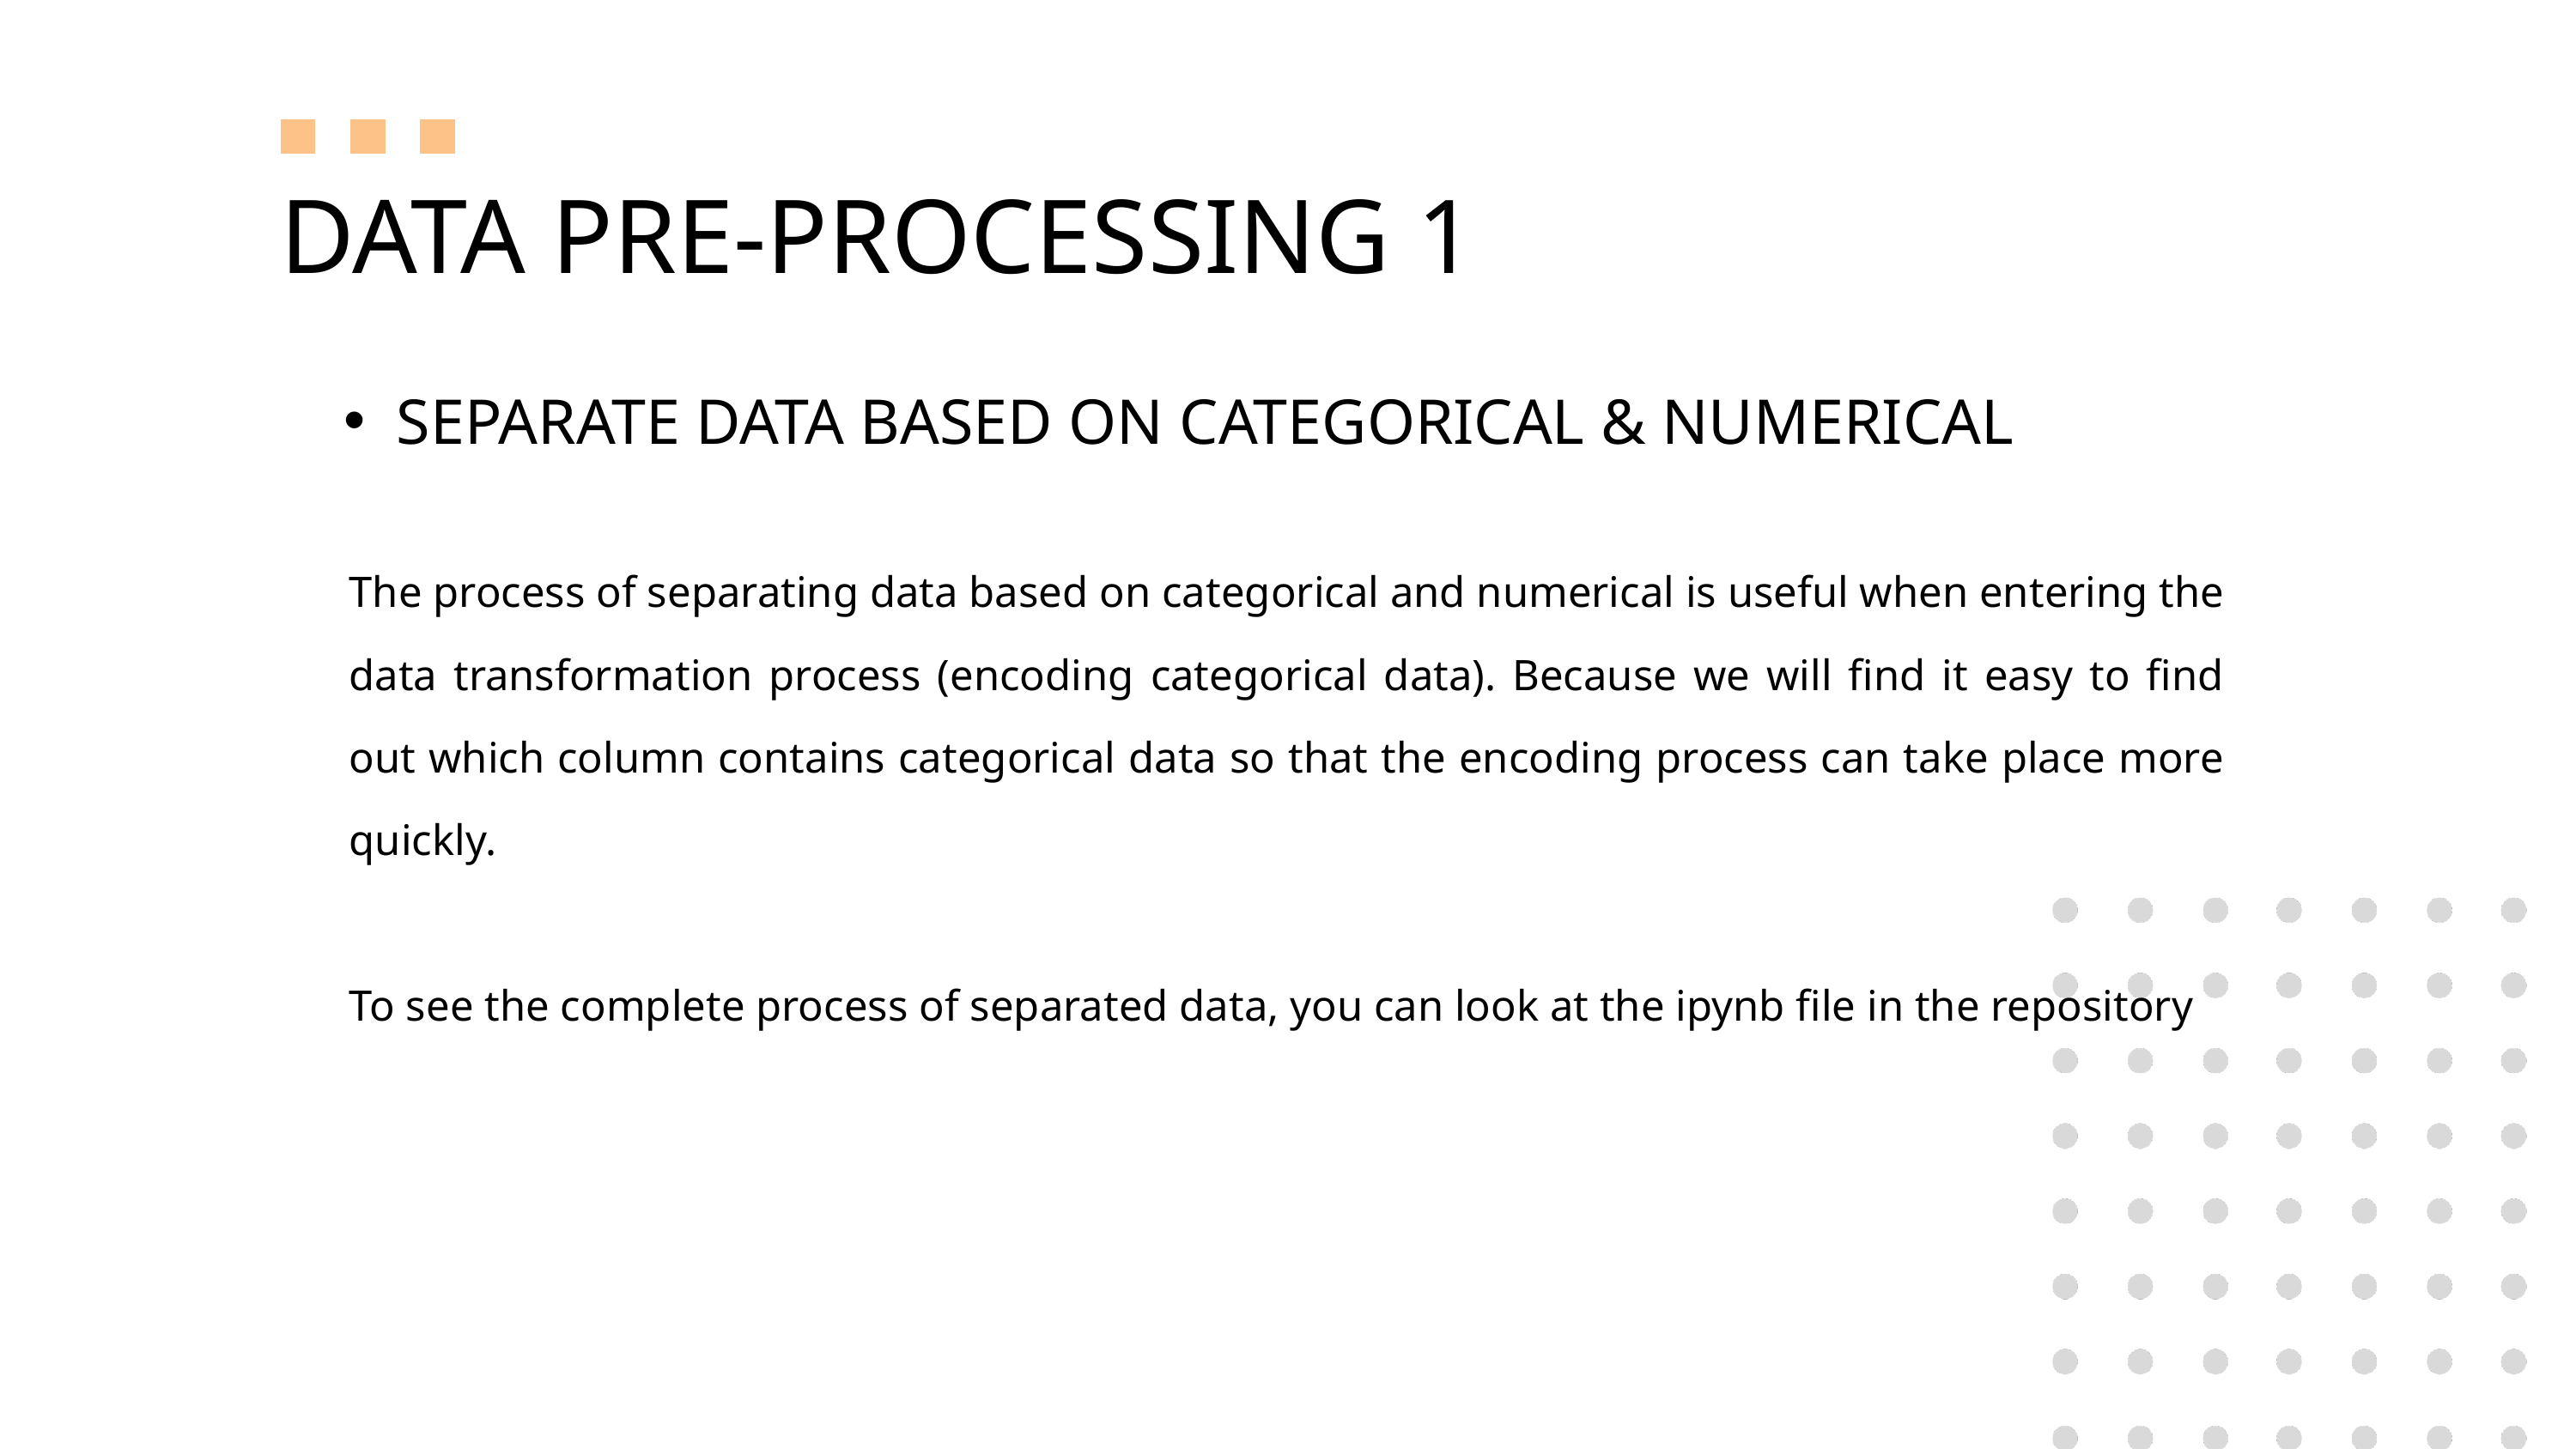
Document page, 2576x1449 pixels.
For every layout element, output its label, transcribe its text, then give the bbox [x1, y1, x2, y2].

text_box The process of separating data based on categorical and numerical is useful when entering the data transformation process (encoding categorical data). Because we will find it easy to find out which column contains categorical data so that the encoding process can take place more quickly. To see the complete process of separated data, you can look at the ipynb file in the repository [349, 533, 2227, 1030]
text_box [2052, 897, 2576, 1449]
text_box SEPARATE DATA BASED ON CATEGORICAL & NUMERICAL [291, 302, 2170, 457]
text_box DATA PRE-PROCESSING 1 [280, 185, 1611, 294]
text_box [280, 118, 456, 155]
